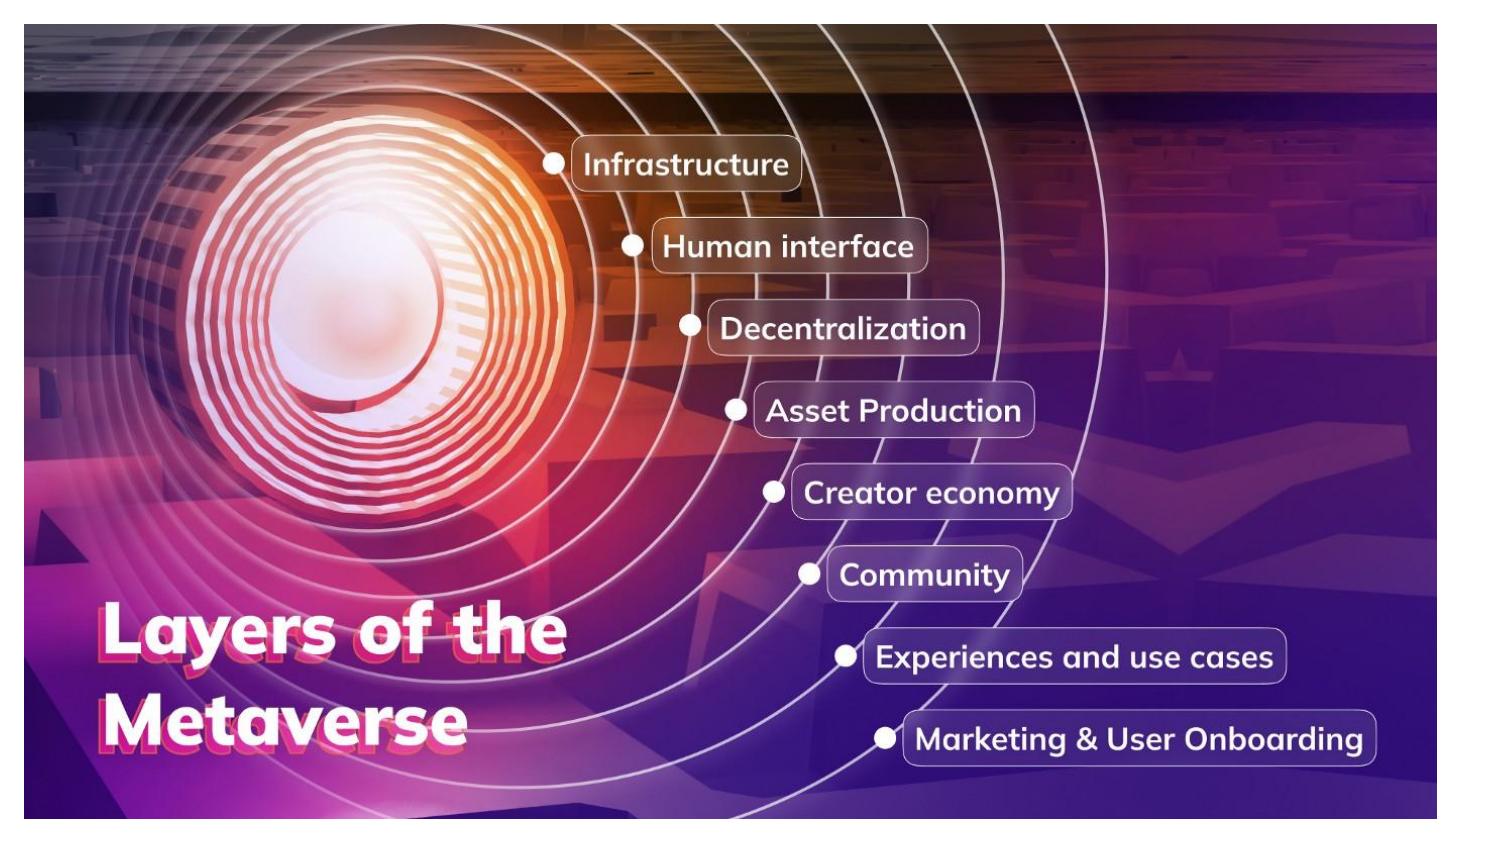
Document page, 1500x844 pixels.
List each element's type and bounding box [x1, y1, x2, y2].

picture [24, 24, 1438, 819]
